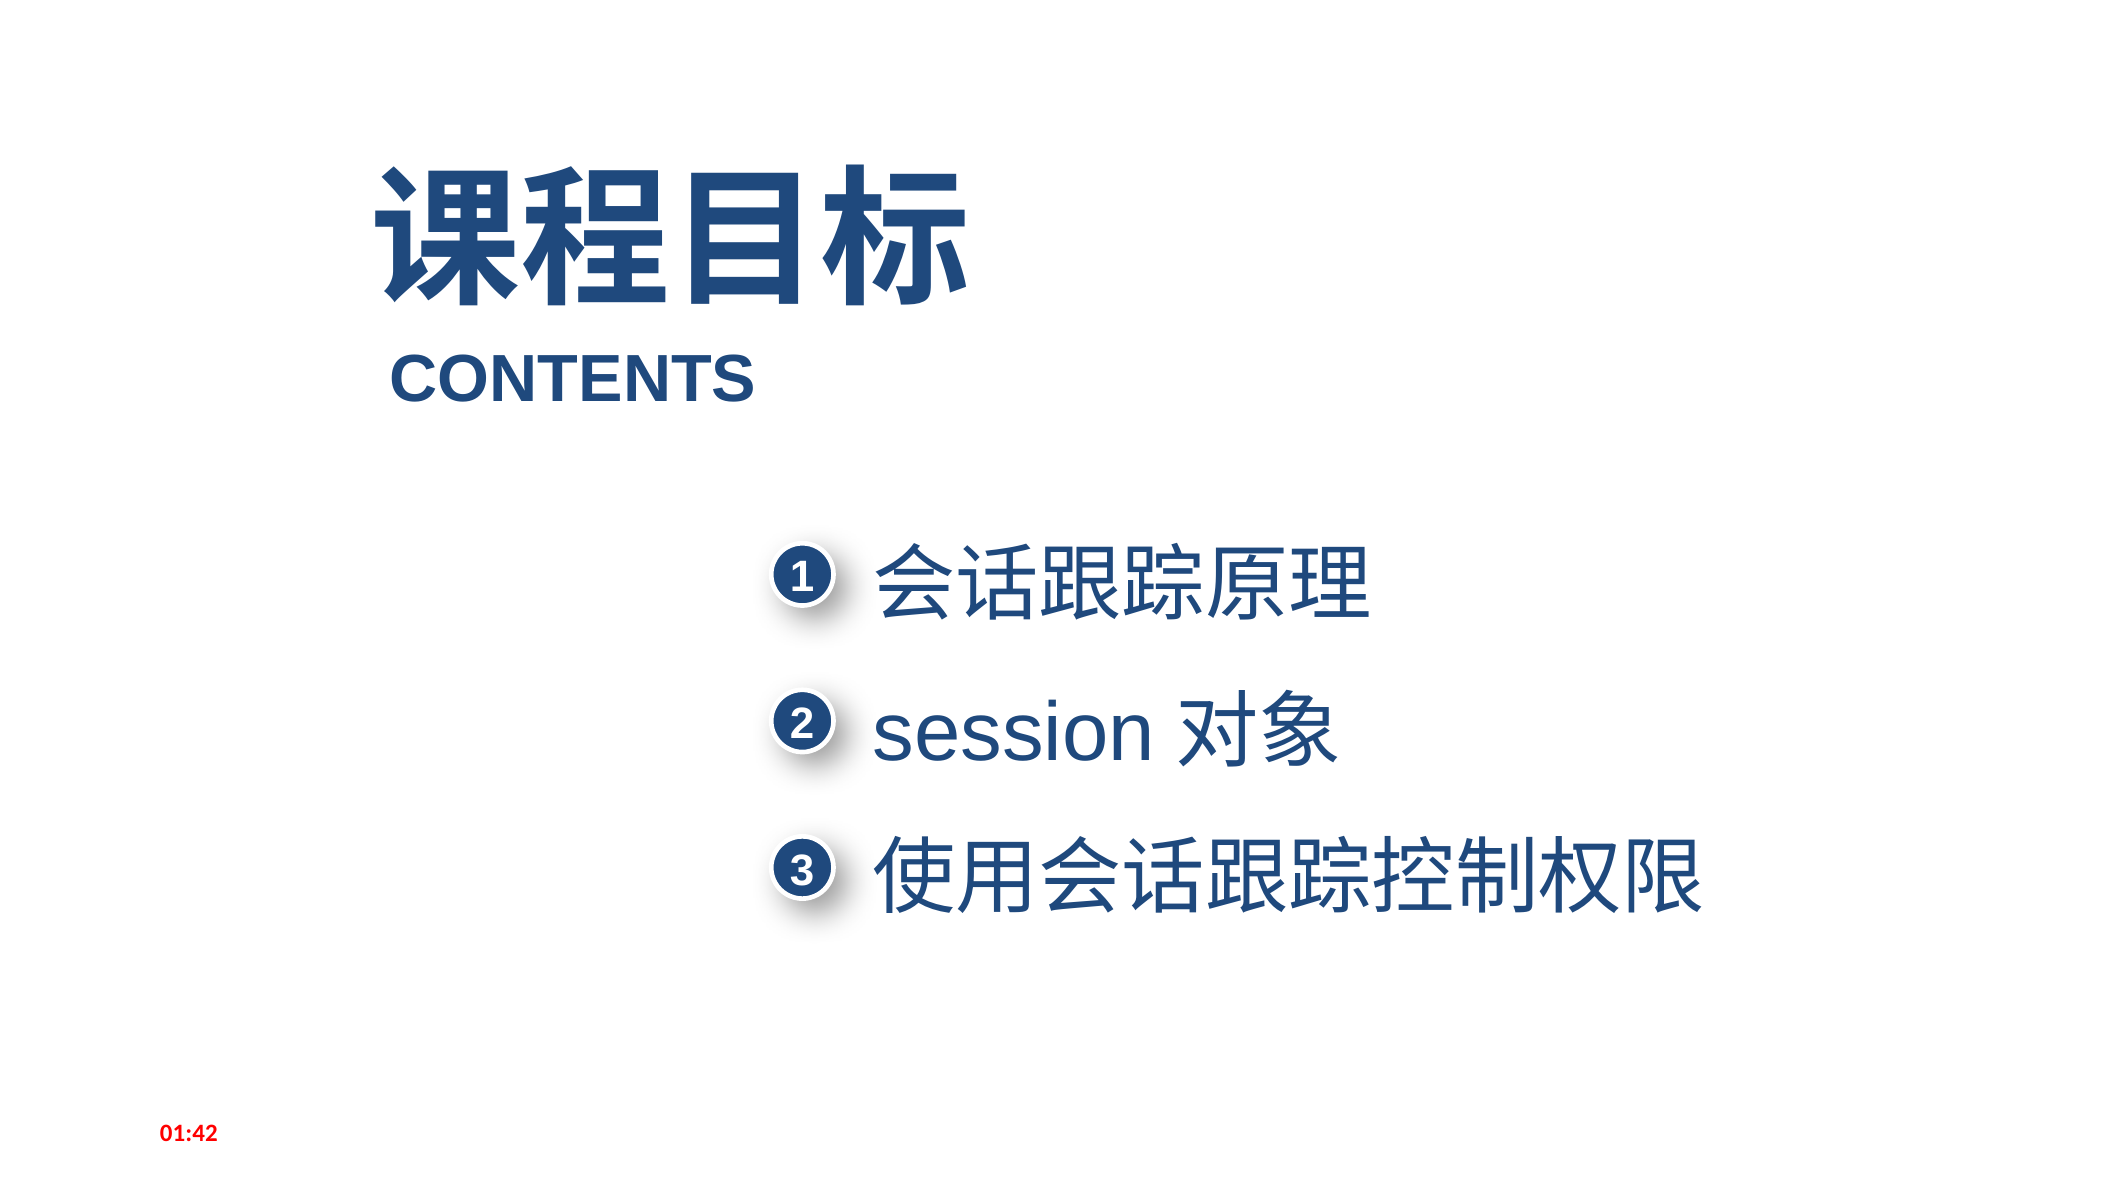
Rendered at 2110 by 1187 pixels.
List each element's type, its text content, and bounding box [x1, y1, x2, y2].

text_box CONTENTS [382, 335, 765, 416]
text_box 2 [770, 688, 835, 754]
text_box 3 [770, 835, 835, 900]
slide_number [145, 1099, 620, 1163]
text_box 1 [770, 542, 835, 607]
text_box 课程目标 [357, 142, 984, 323]
